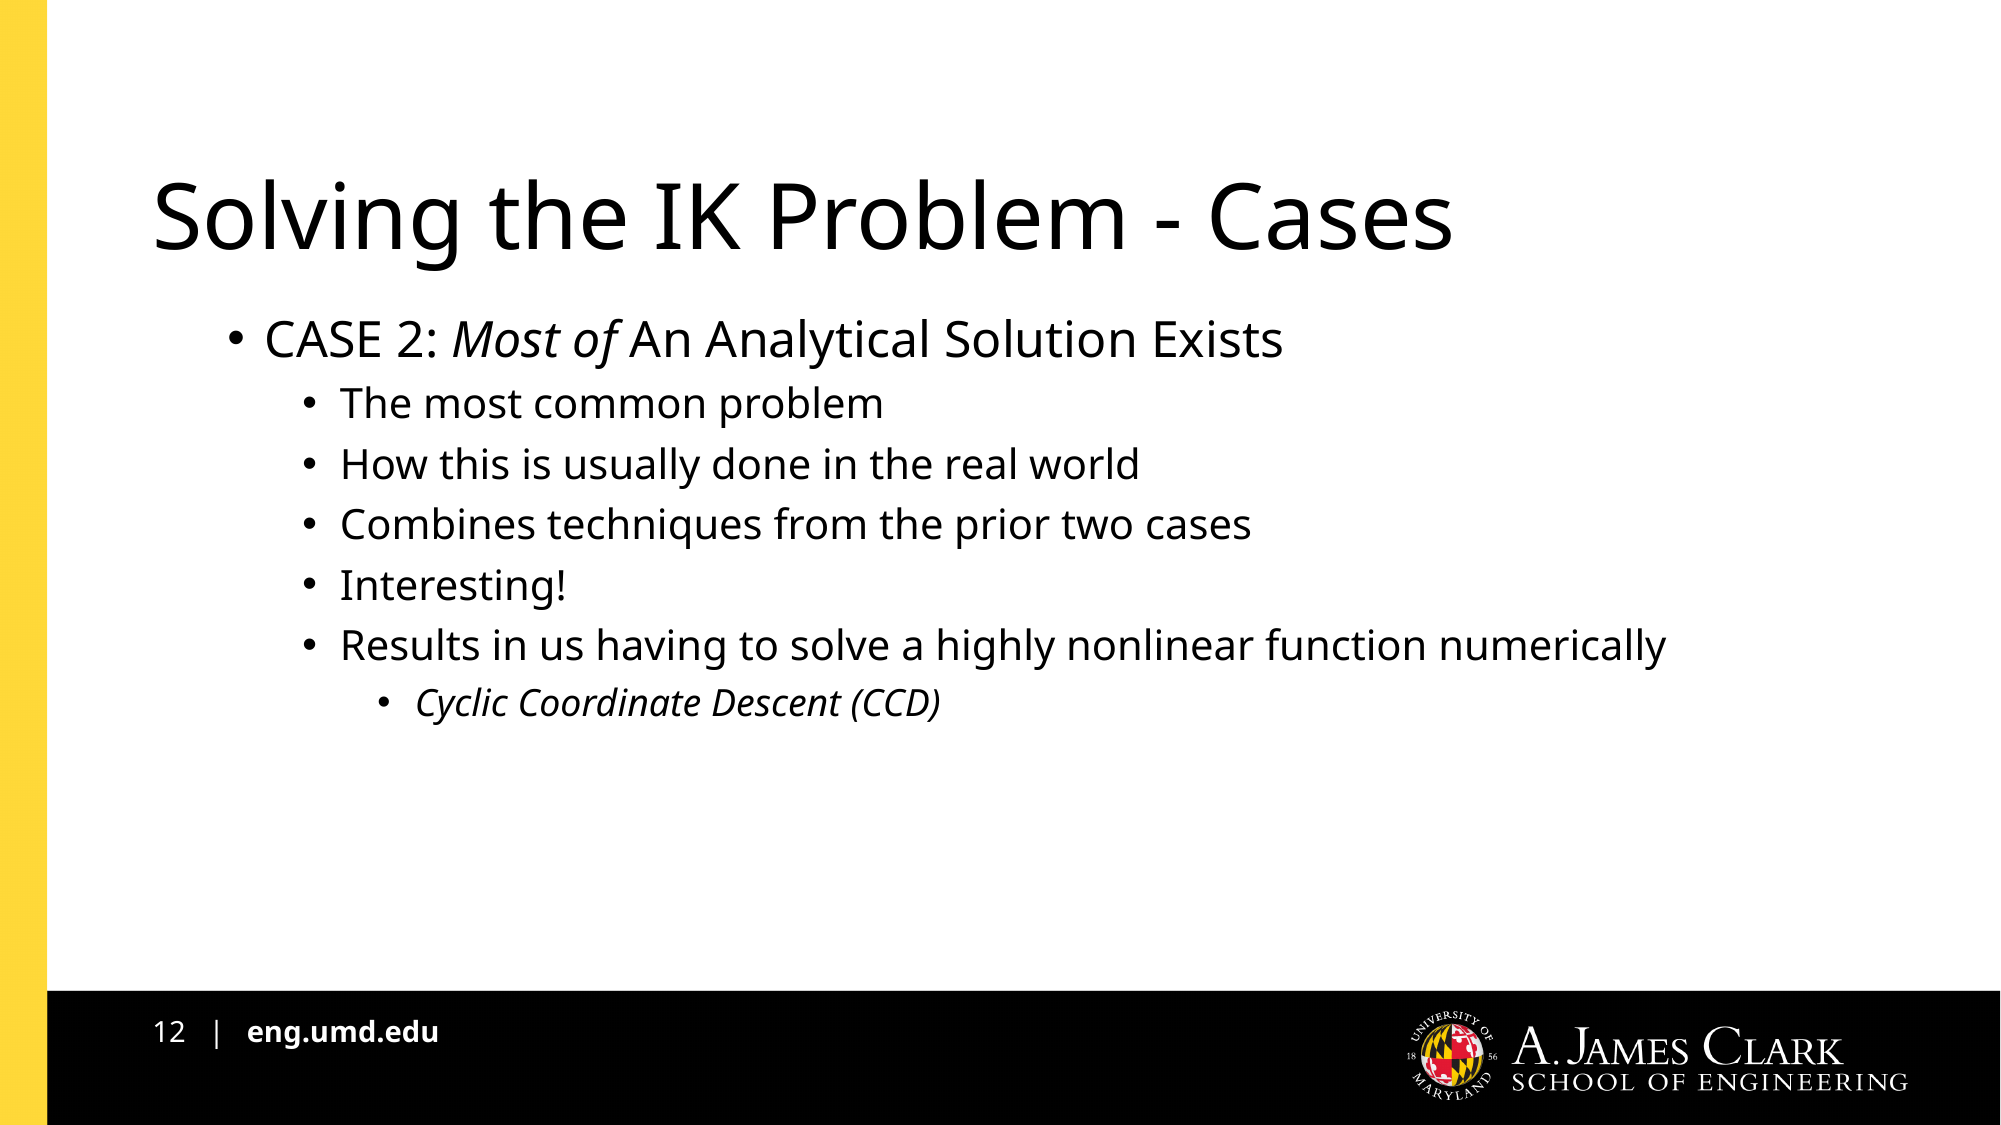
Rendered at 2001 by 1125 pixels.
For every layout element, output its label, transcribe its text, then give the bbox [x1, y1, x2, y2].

picture [0, 0, 2001, 1125]
list CASE 2: Most of An Analytical Solution Exists The most common problem How this is usually done in the real world Combines techniques from the prior two cases Interesting! Results in us having to solve a highly nonlinear function numerically Cyclic Coordinate Descent (CCD) [137, 299, 1863, 911]
title Solving the IK Problem - Cases [137, 59, 1863, 278]
footer 12 | eng.umd.edu [137, 1002, 1338, 1063]
